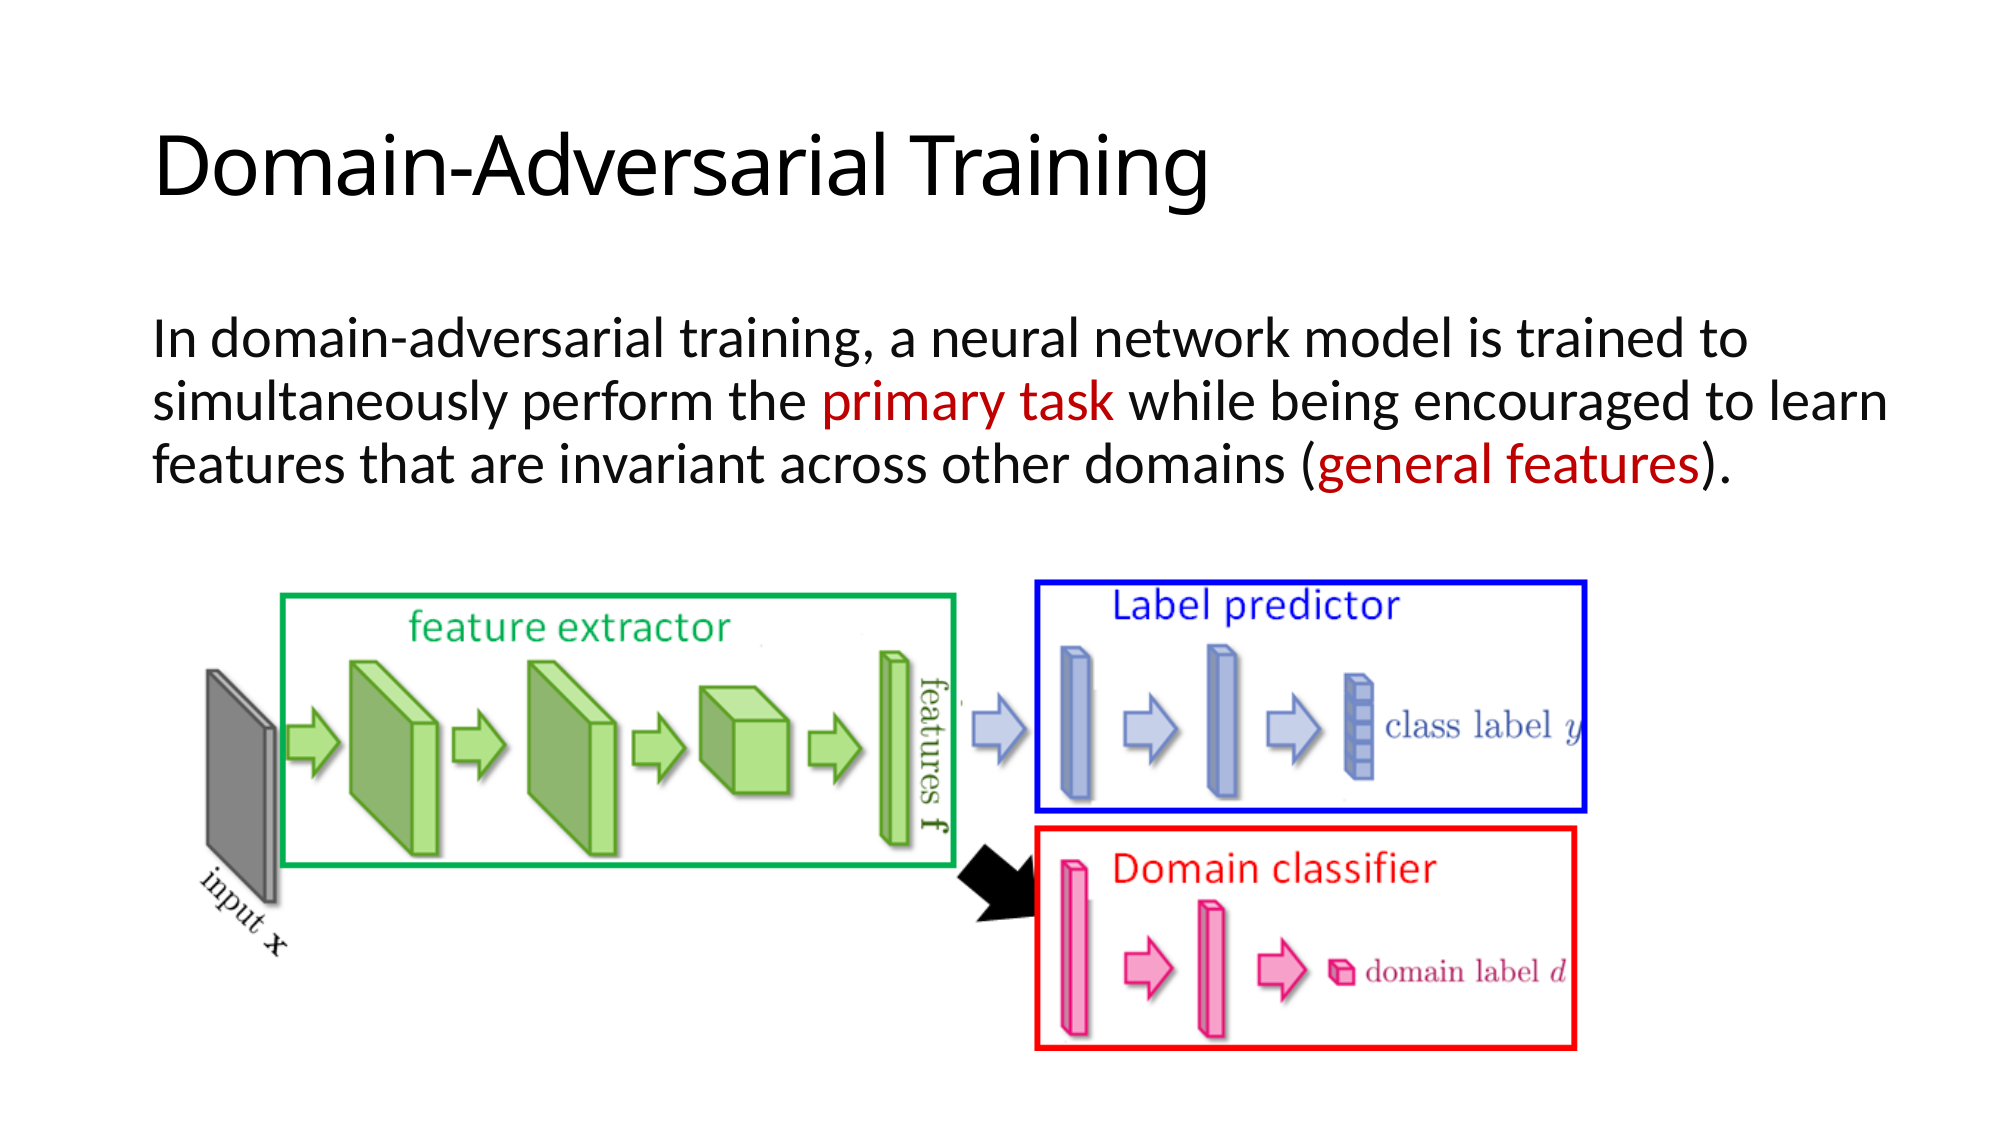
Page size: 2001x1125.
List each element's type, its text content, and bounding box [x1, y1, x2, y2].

picture [186, 562, 1598, 1051]
list In domain-adversarial training, a neural network model is trained to simultaneously perform the primary task while being encouraged to learn features that are invariant across other domains (general features). [137, 299, 1908, 1014]
title Domain-Adversarial Training [137, 59, 1863, 278]
